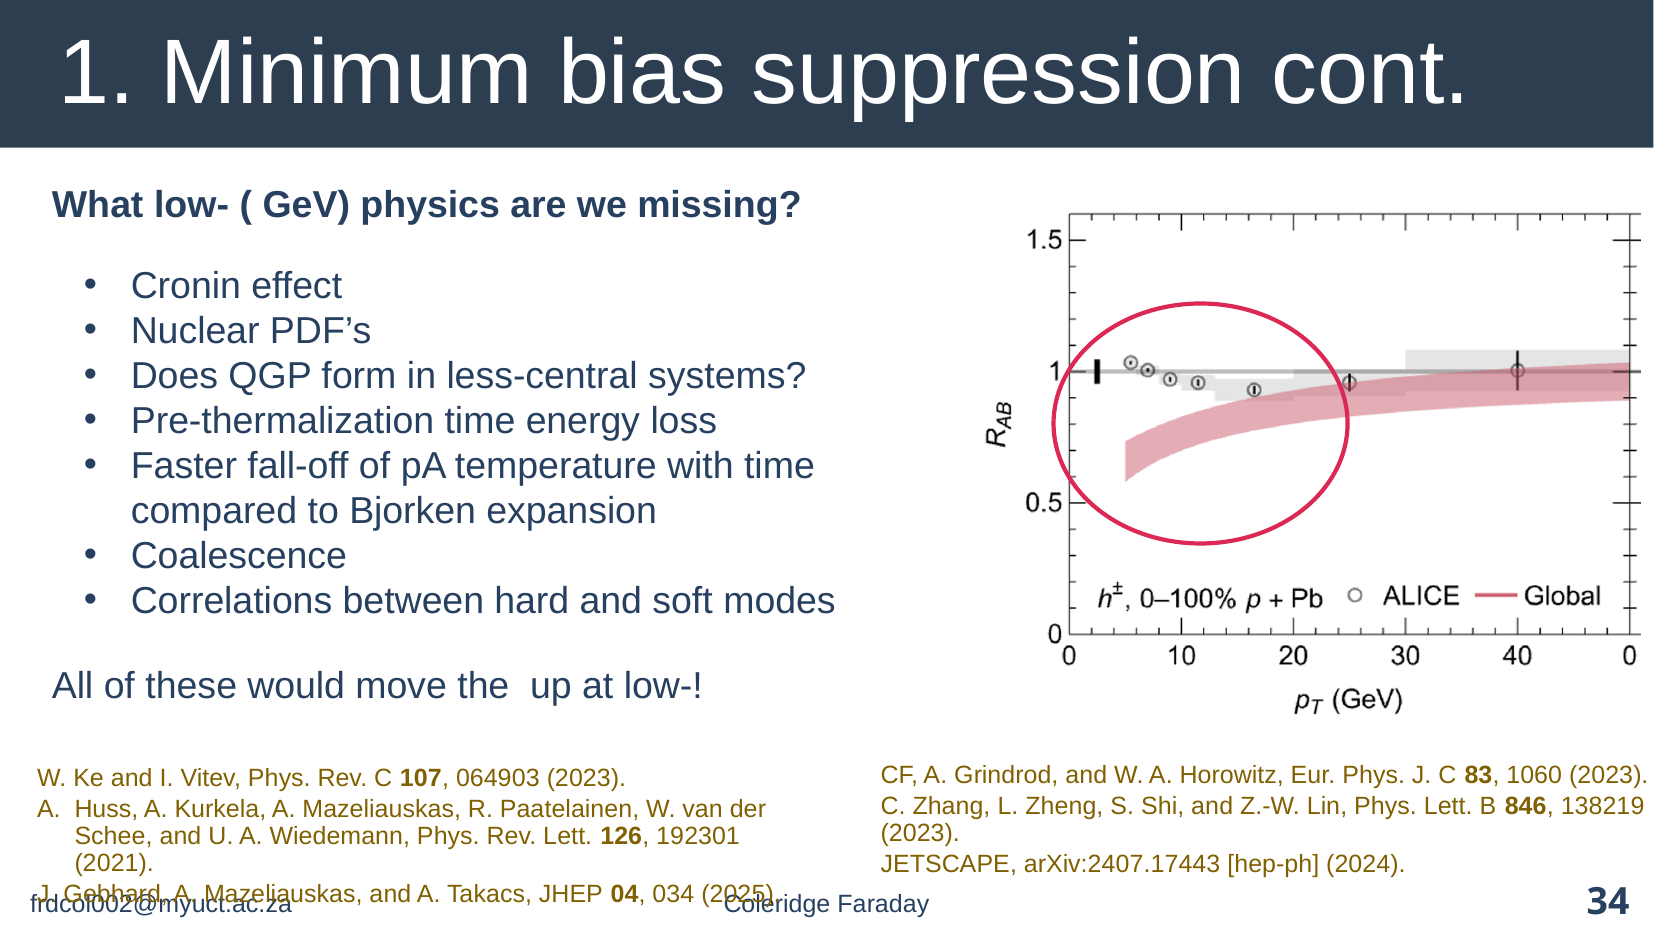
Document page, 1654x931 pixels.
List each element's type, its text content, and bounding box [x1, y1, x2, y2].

title 1. Minimum bias suppression cont. [59, 14, 1595, 133]
picture [962, 198, 1641, 732]
text_box CF, A. Grindrod, and W. A. Horowitz, Eur. Phys. J. C 83, 1060 (2023). C. Zhang, L. Zheng, S. Shi, and Z.-W. Lin, Phys. Lett. B 846, 138219 (2023). JETSCAPE, arXiv:2407.17443 [hep-ph] (2024). [880, 762, 1654, 884]
list W. Ke and I. Vitev, Phys. Rev. C 107, 064903 (2023). Huss, A. Kurkela, A. Mazeliauskas, R. Paatelainen, W. van der Schee, and U. A. Wiedemann, Phys. Rev. Lett. 126, 192301 (2021). J. Gebhard, A. Mazeliauskas, and A. Takacs, JHEP 04, 034 (2025). [37, 765, 827, 887]
text_box Cronin effect Nuclear PDF’s Does QGP form in less-central systems? Pre-thermalization time energy loss Faster fall-off of pA temperature with time compared to Bjorken expansion Coalescence Correlations between hard and soft modes [69, 254, 911, 629]
